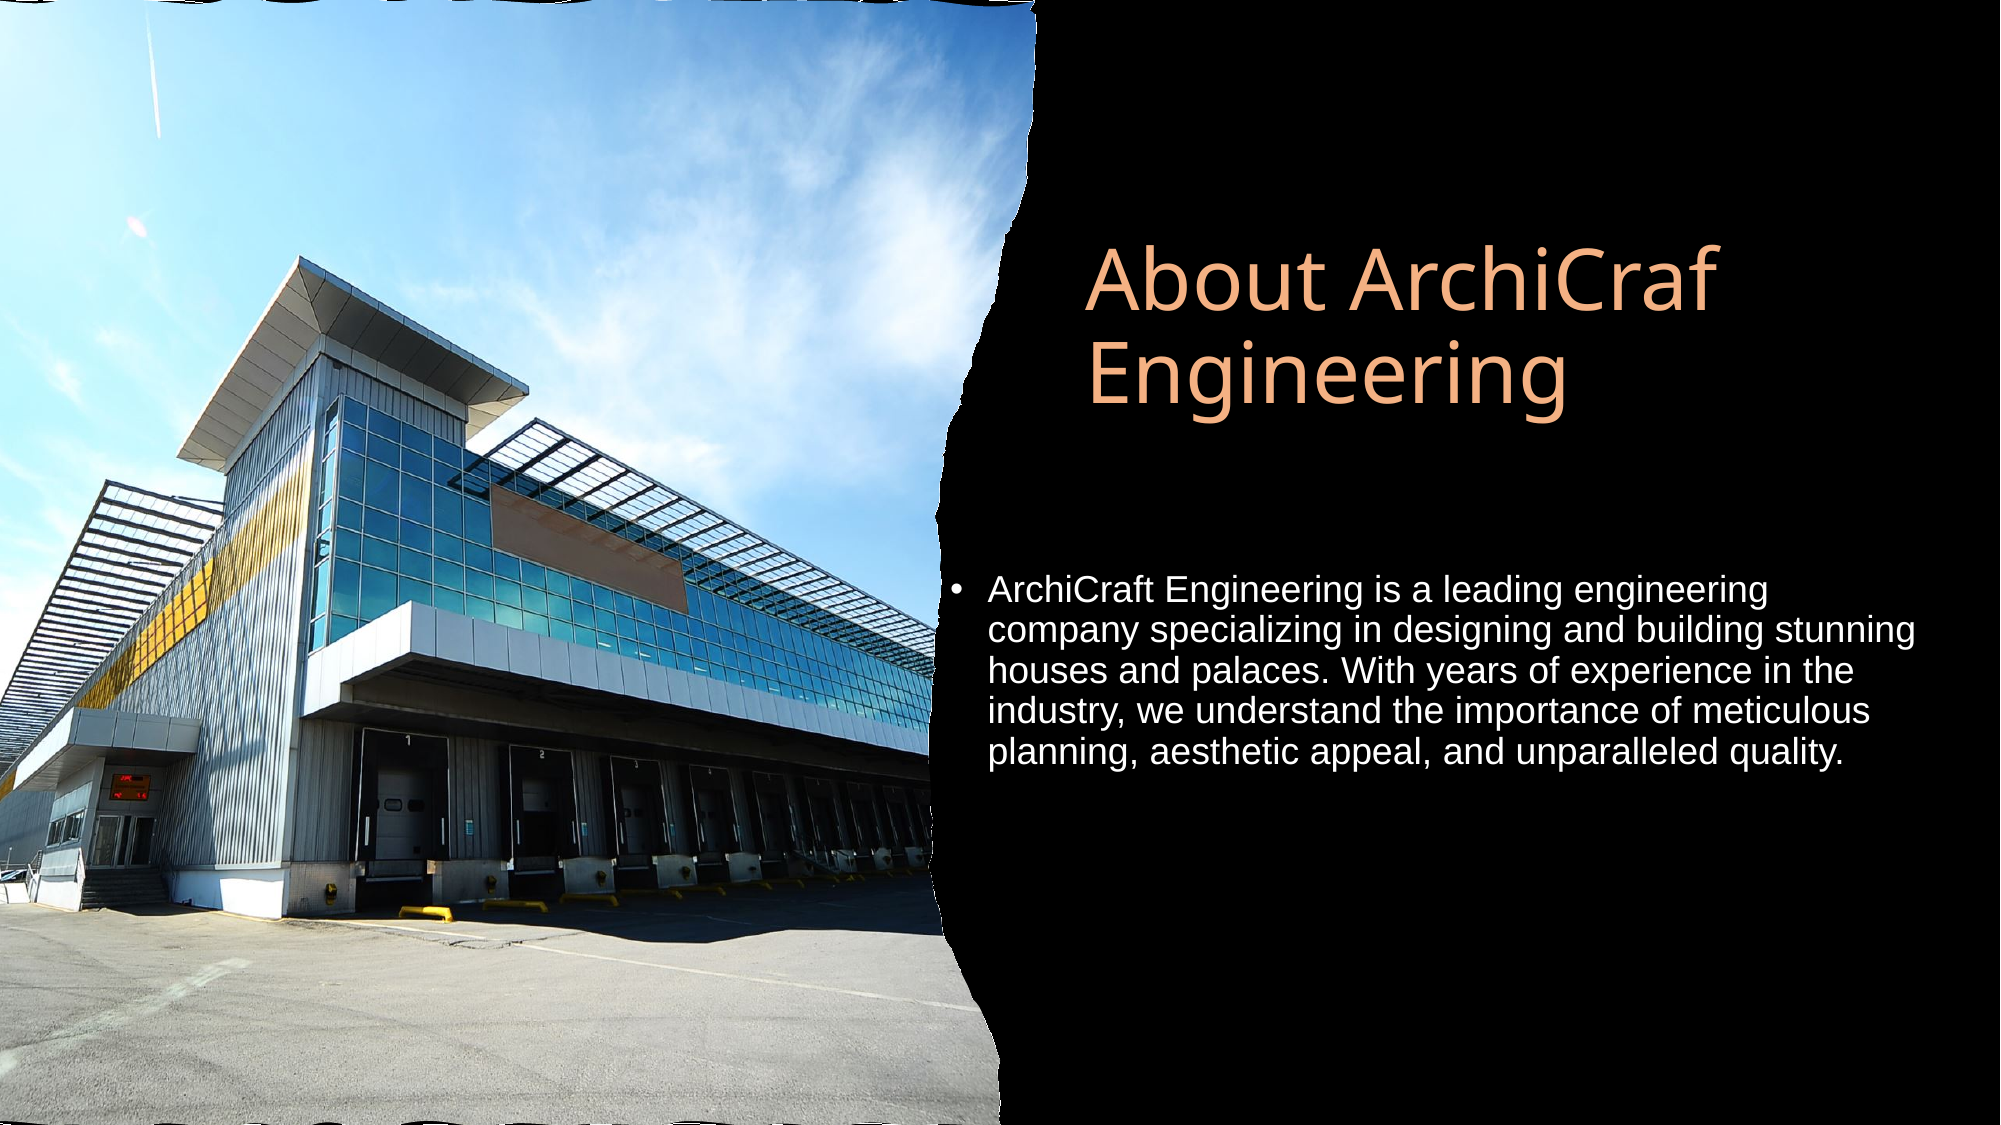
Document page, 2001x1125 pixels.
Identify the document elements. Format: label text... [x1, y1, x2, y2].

title About ArchiCraf Engineering [1069, 220, 1870, 439]
picture [0, 0, 1036, 1125]
list ArchiCraft Engineering is a leading engineering company specializing in designing and building stunning houses and palaces. With years of experience in the industry, we understand the importance of meticulous planning, aesthetic appeal, and unparalleled quality. [1036, 562, 1940, 1002]
